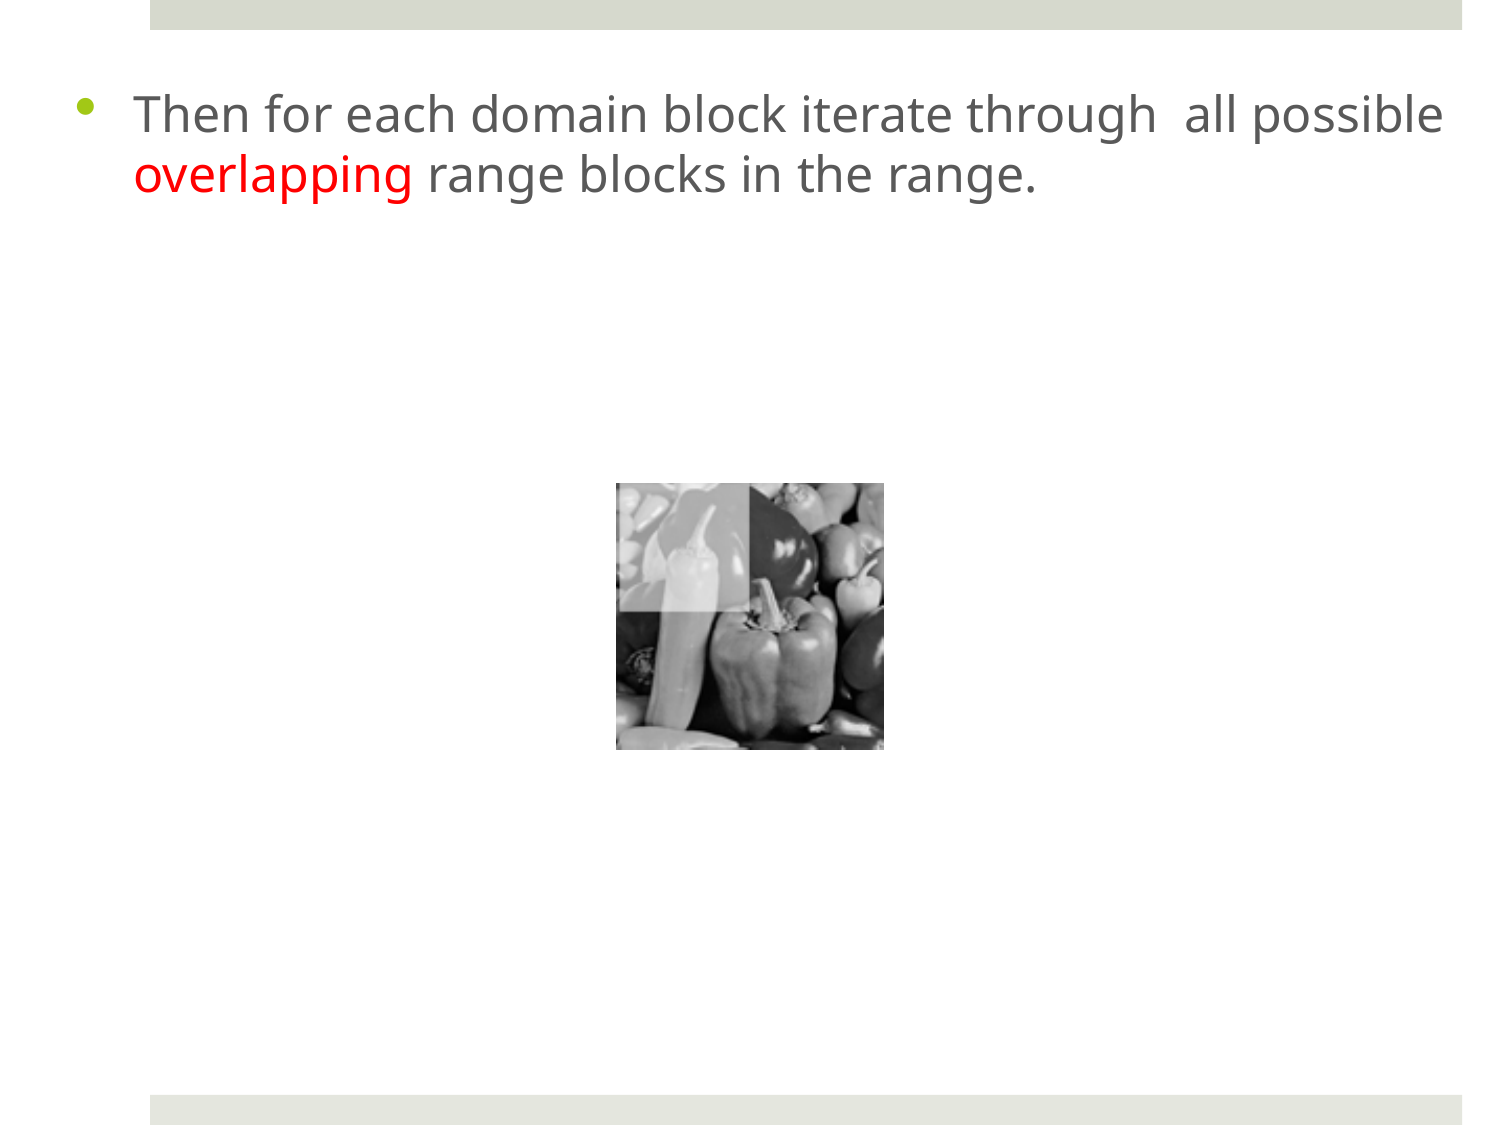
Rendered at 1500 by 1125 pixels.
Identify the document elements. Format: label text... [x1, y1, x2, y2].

list Then for each domain block iterate through all possible overlapping range blocks in the range. [62, 75, 1463, 1075]
picture [616, 482, 884, 751]
